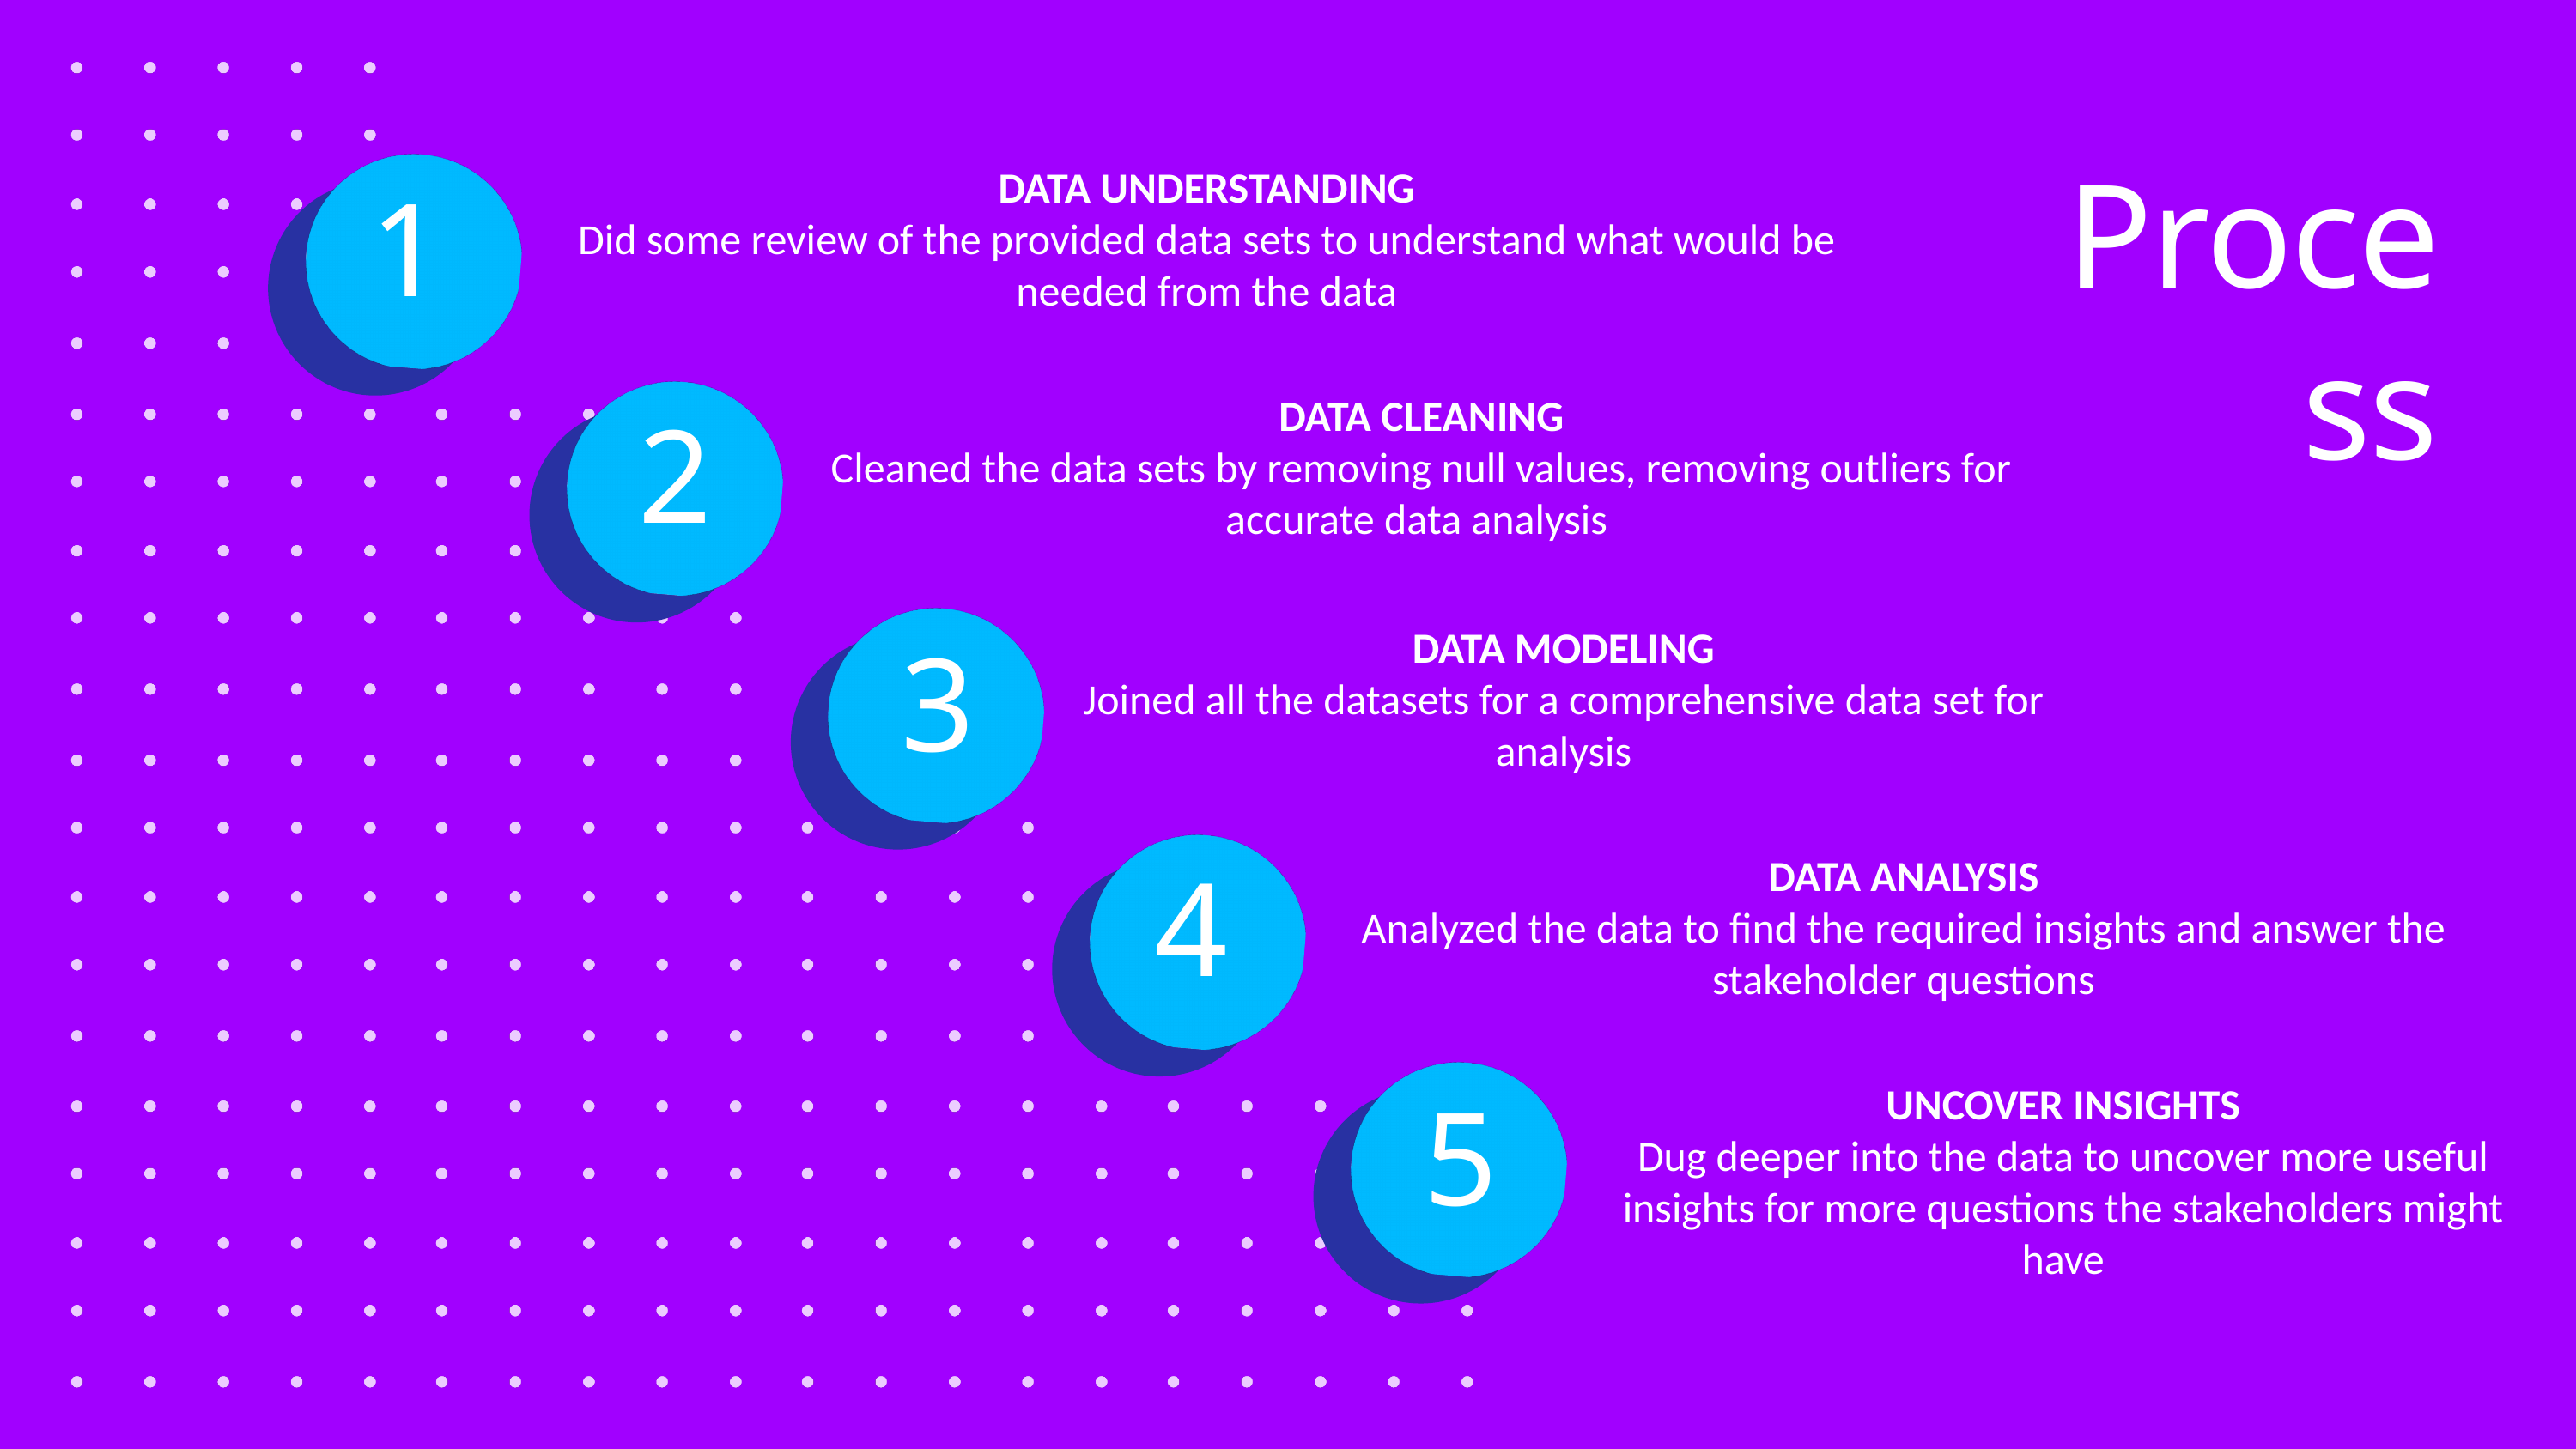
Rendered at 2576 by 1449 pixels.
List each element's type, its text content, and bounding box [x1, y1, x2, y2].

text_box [790, 598, 1053, 850]
text_box Process [2007, 144, 2439, 488]
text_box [267, 144, 530, 396]
text_box DATA ANALYSIS Analyzed the data to find the required insights and answer the stakeholder questions [1480, 841, 2512, 1009]
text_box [1313, 1052, 1576, 1304]
text_box DATA CLEANING Cleaned the data sets by removing null values, removing outliers for accurate data analysis [1480, 381, 2069, 549]
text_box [1052, 825, 1314, 1077]
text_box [62, 57, 1478, 1392]
text_box DATA MODELING Joined all the datasets for a comprehensive data set for analysis [1480, 614, 2067, 782]
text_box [529, 371, 792, 623]
text_box DATA UNDERSTANDING Did some review of the provided data sets to understand what would be needed from the data [1480, 154, 1855, 321]
text_box UNCOVER INSIGHTS Dug deeper into the data to uncover more useful insights for more questions the stakeholders might have [1579, 1070, 2555, 1290]
